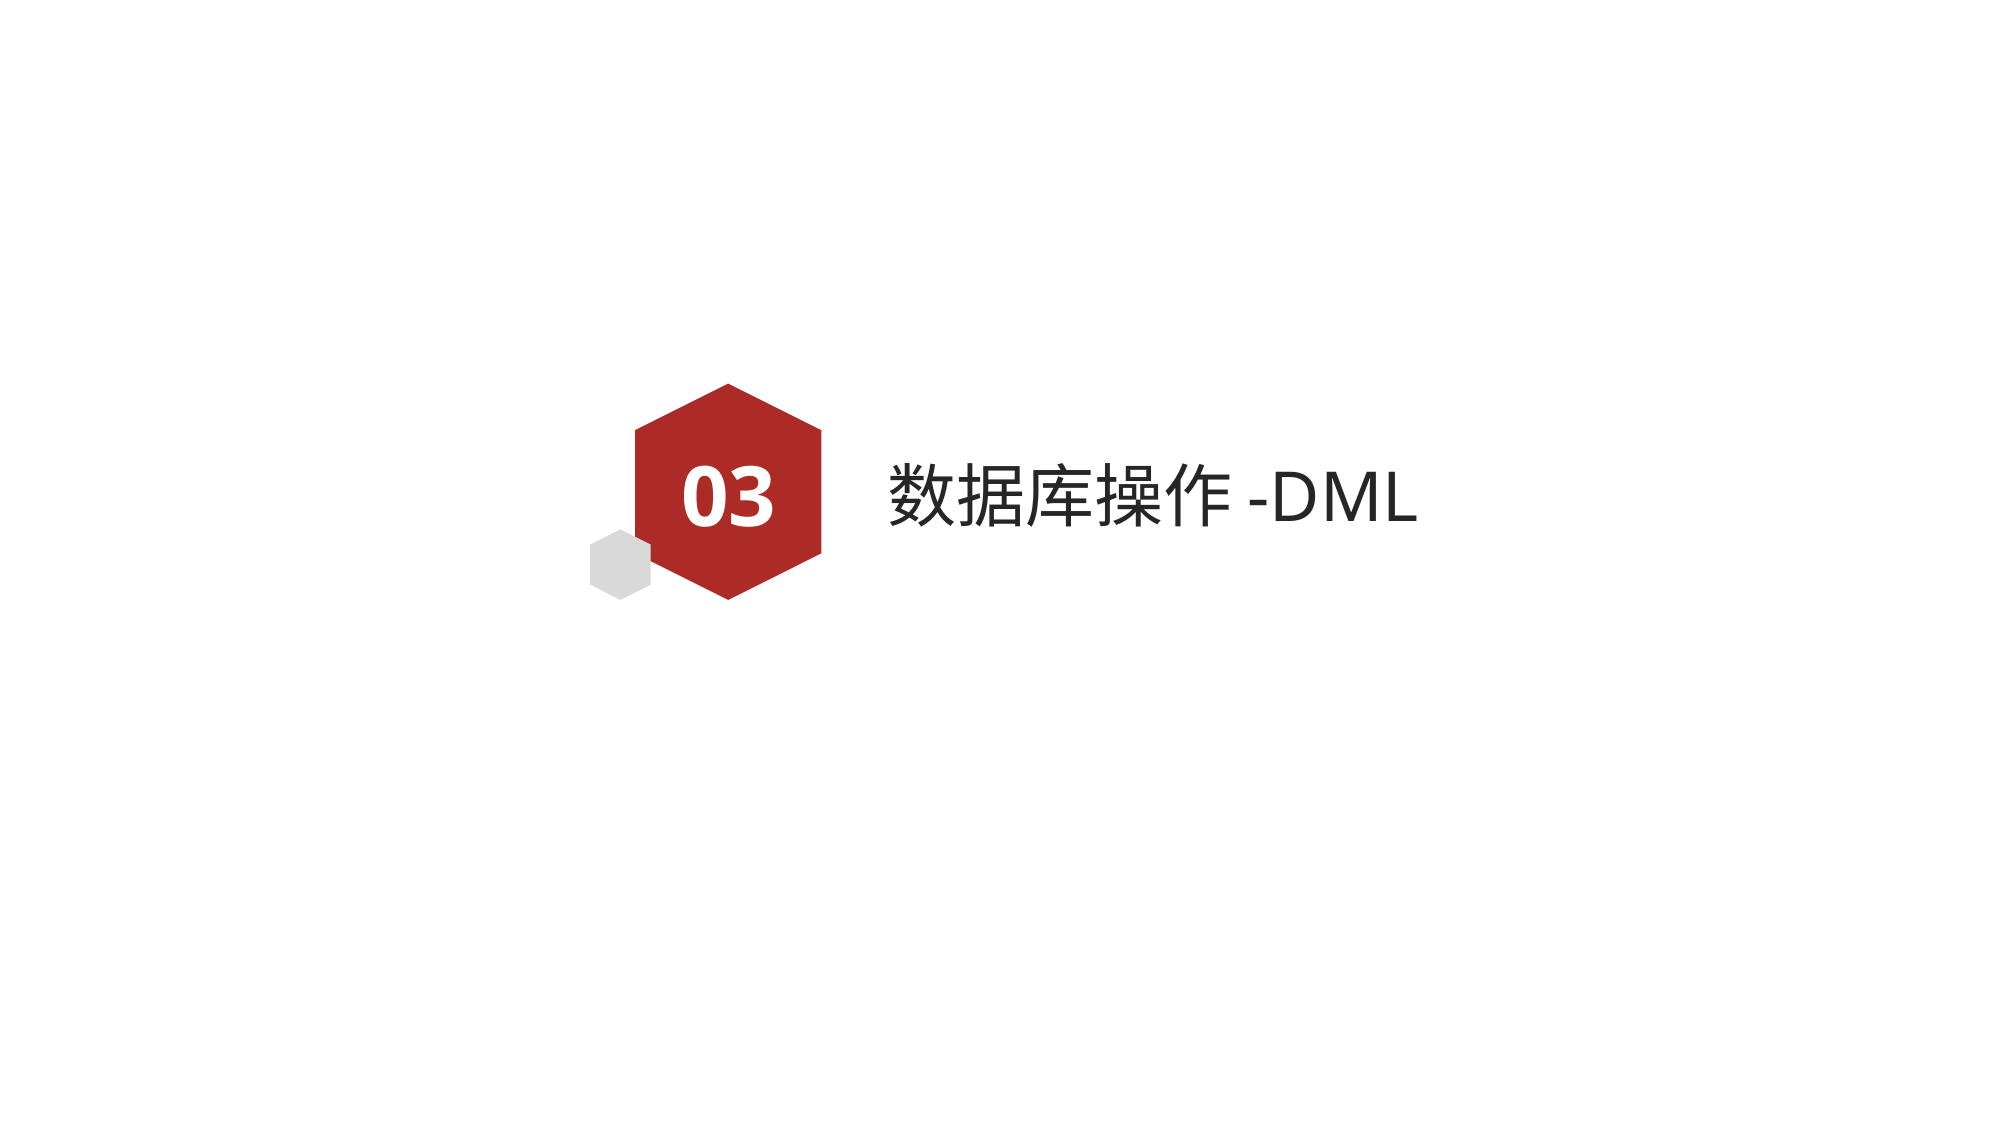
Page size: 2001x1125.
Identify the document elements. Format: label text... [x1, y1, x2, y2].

list 03 [636, 404, 822, 594]
title 数据库操作-DML [872, 454, 1787, 545]
